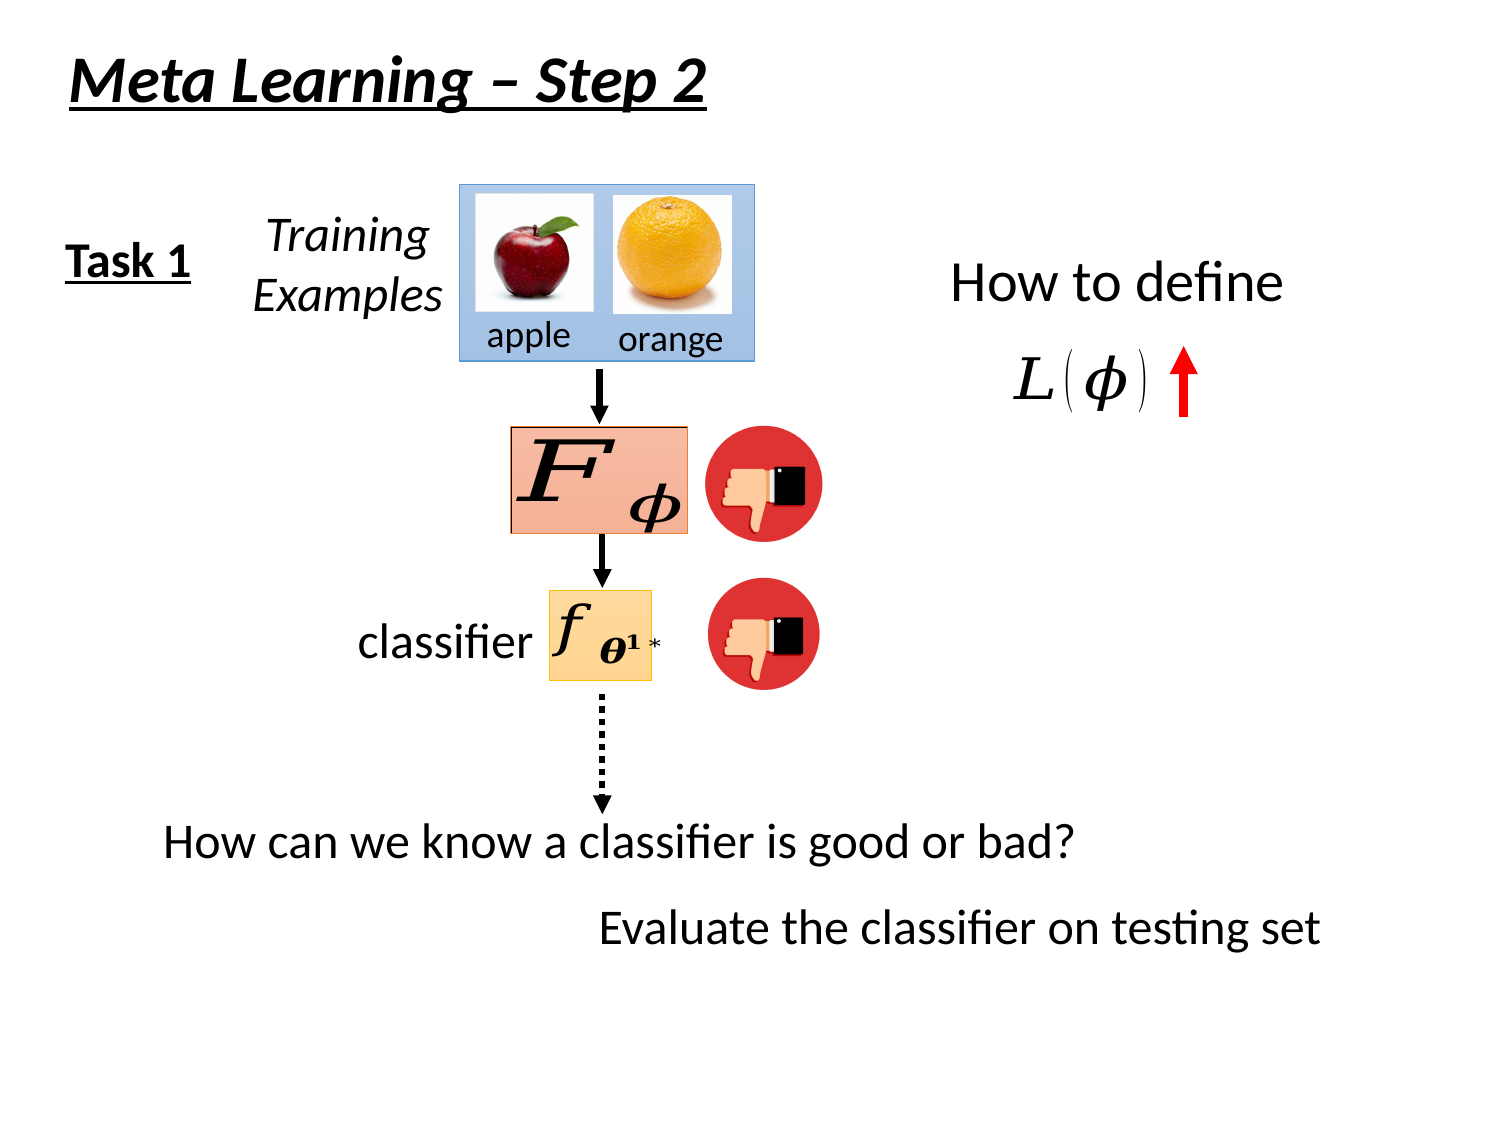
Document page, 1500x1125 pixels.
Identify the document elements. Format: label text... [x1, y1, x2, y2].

text_box Training Examples [220, 194, 459, 330]
text_box How can we know a classifier is good or bad? [148, 800, 1110, 876]
picture [704, 575, 823, 694]
text_box Evaluate the classifier on testing set [374, 886, 1337, 962]
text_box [459, 184, 755, 367]
text_box classifier [342, 601, 547, 677]
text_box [547, 590, 663, 681]
text_box Meta Learning – Step 2 [54, 28, 816, 124]
picture [701, 423, 826, 546]
text_box Task 1 [36, 220, 220, 295]
